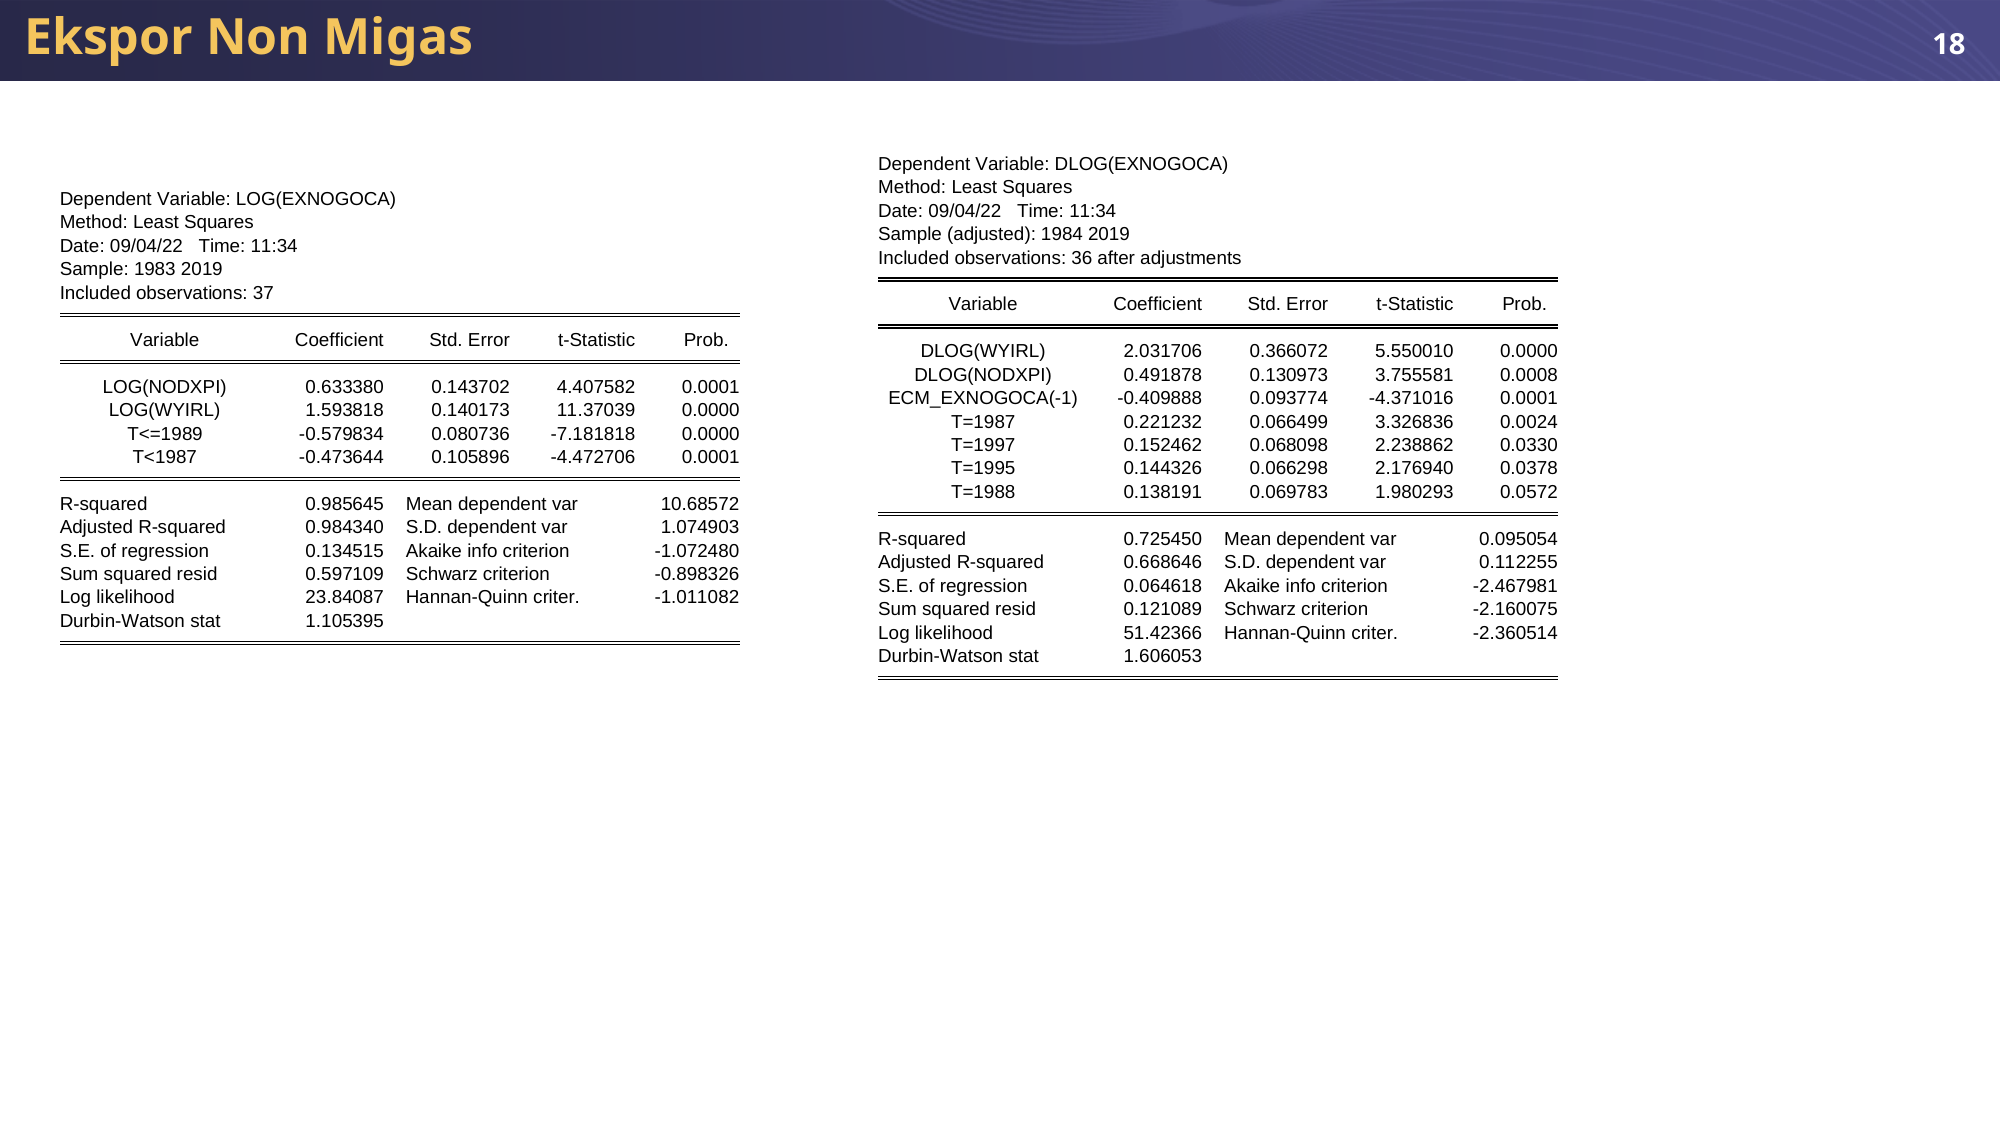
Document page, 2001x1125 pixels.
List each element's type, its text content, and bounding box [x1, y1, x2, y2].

picture [0, 0, 2000, 81]
picture [54, 150, 1819, 737]
title Ekspor Non Migas [9, 4, 1850, 74]
